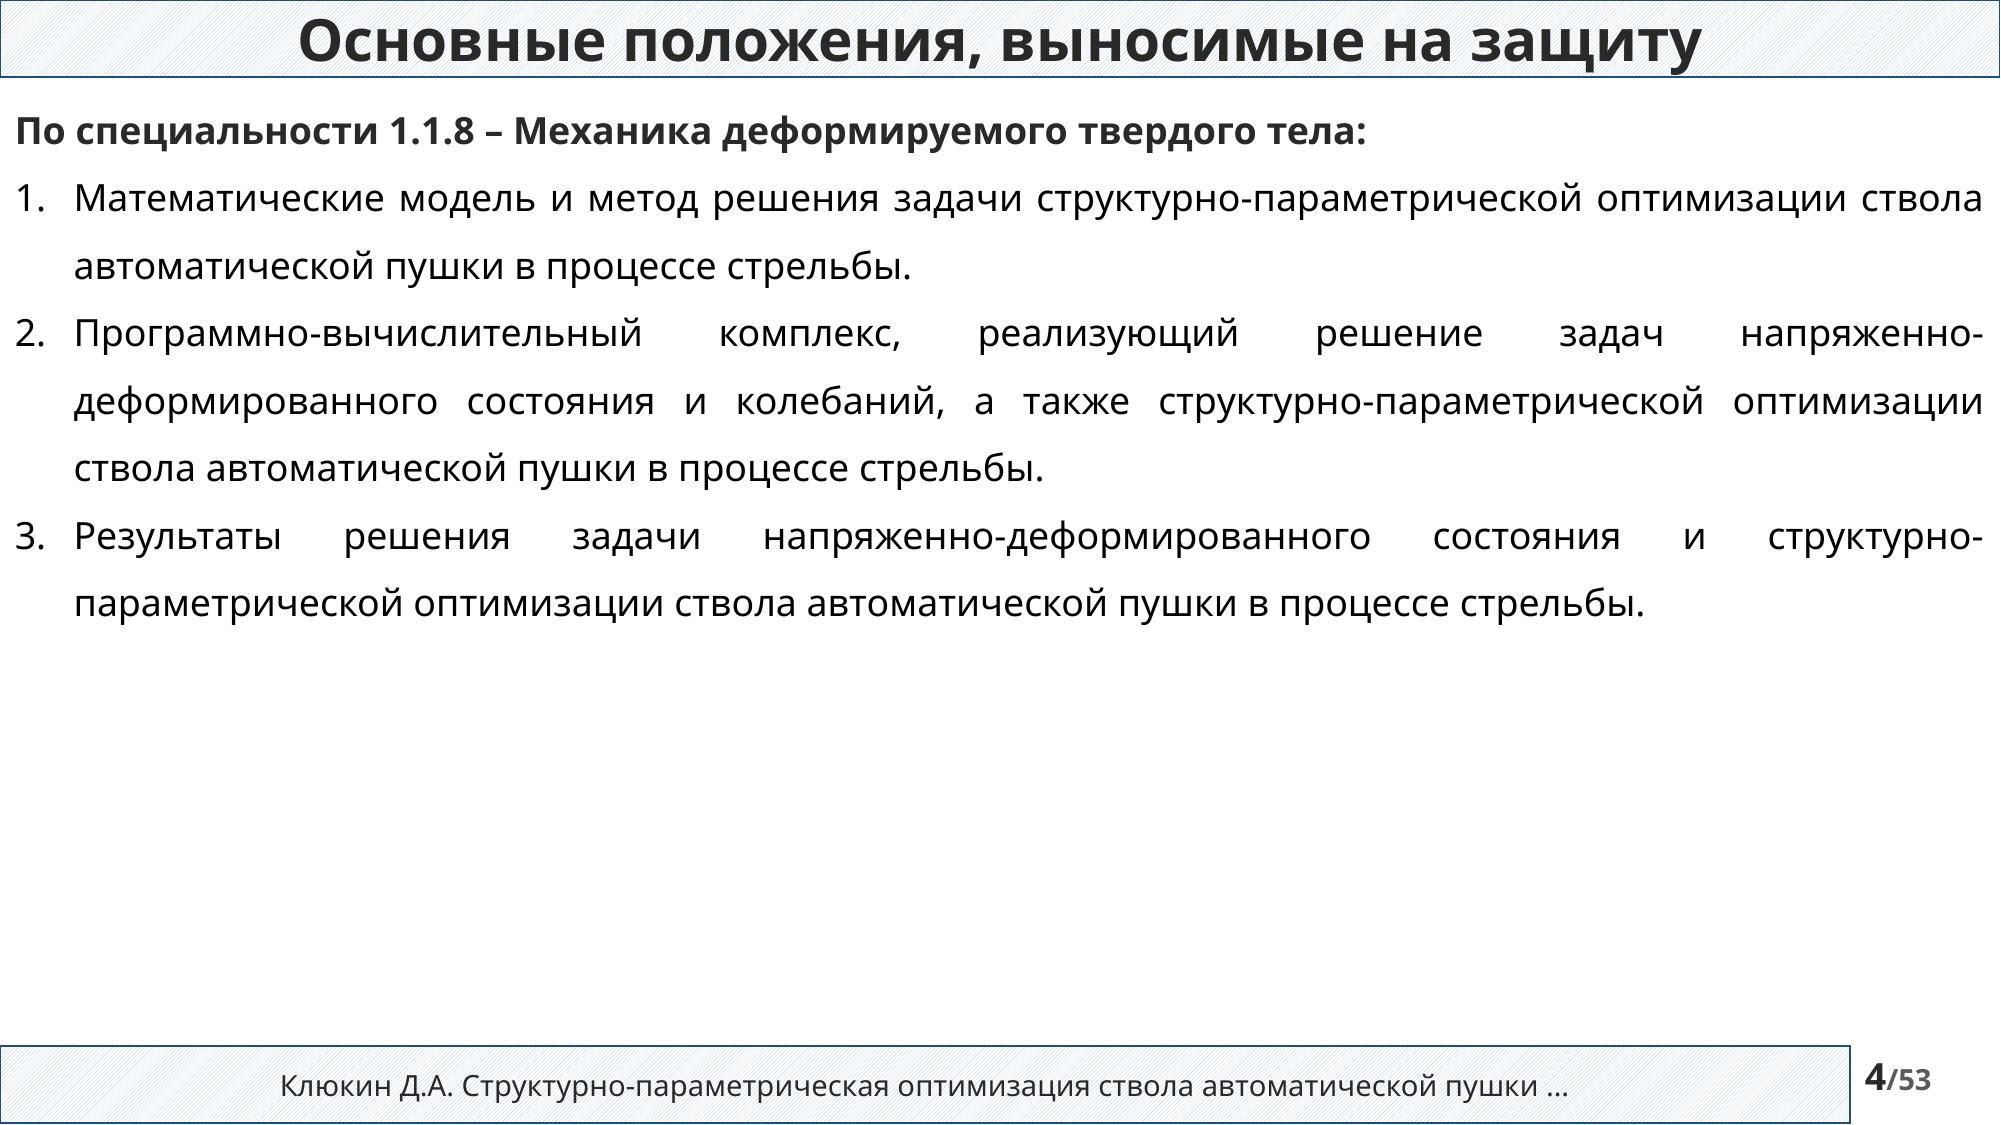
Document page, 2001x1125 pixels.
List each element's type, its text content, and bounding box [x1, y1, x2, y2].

text_box Основные положения, выносимые на защиту [0, 0, 2000, 78]
text_box Клюкин Д.А. Структурно-параметрическая оптимизация ствола автоматической пушки … [0, 1045, 1850, 1123]
slide_number 4/53 [1850, 1045, 2000, 1125]
text_box По специальности 1.1.8 – Механика деформируемого твердого тела: Математические модель и метод решения задачи структурно-параметрической оптимизации ствола автоматической пушки в процессе стрельбы. Программно-вычислительный комплекс, реализующий решение задач напряженно-деформированного состояния и колебаний, а также структурно-параметрической оптимизации ствола автоматической пушки в процессе стрельбы. Результаты решения задачи напряженно-деформированного состояния и структурно-параметрической оптимизации ствола автоматической пушки в процессе стрельбы. [0, 78, 2000, 632]
